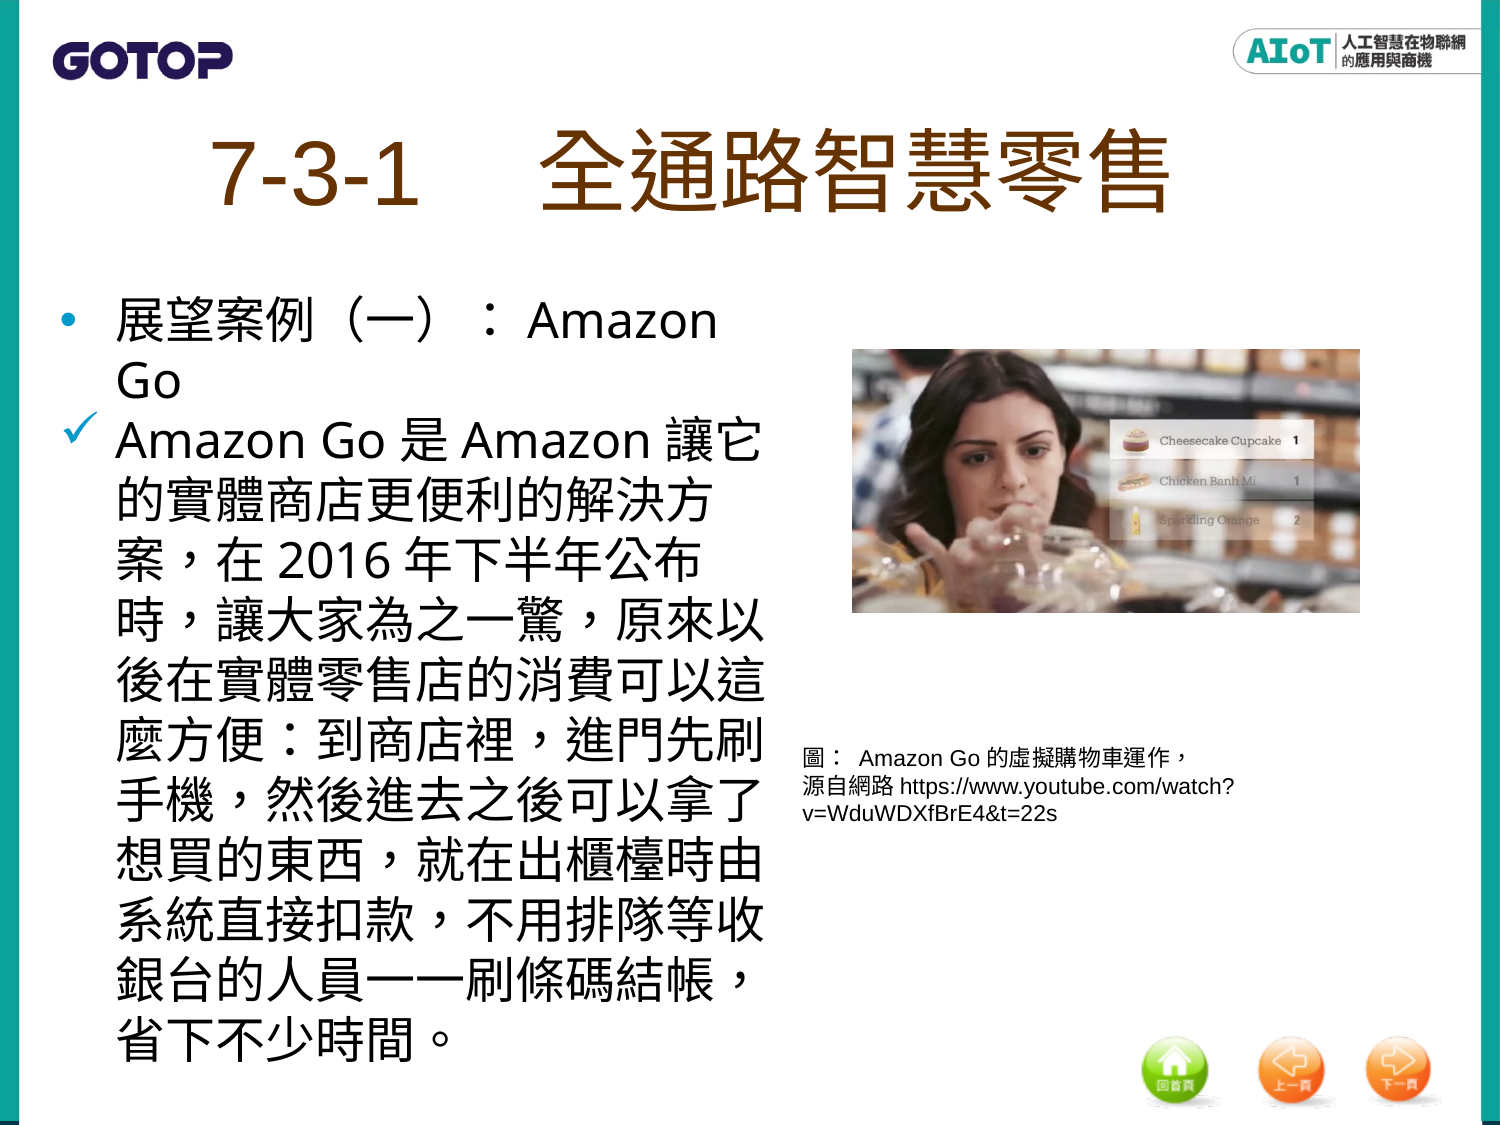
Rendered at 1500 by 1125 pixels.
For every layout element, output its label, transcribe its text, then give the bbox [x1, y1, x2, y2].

title 7-3-1 全通路智慧零售 [0, 62, 1500, 275]
picture [0, 0, 1500, 62]
text_box 圖： Amazon Go的虛擬購物車運作， 源自網路https://www.youtube.com/watch?v=WduWDXfBrE4&t=22s [787, 708, 1413, 944]
text_box 展望案例（一）：Amazon Go Amazon Go是Amazon讓它的實體商店更便利的解決方案，在2016年下半年公布時，讓大家為之一驚，原來以後在實體零售店的消費可以這麼方便：到商店裡，進門先刷手機，然後進去之後可以拿了想買的東西，就在出櫃檯時由系統直接扣款，不用排隊等收銀台的人員一一刷條碼結帳，省下不少時間。 [44, 281, 788, 1125]
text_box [1136, 1029, 1442, 1113]
picture [0, 275, 1500, 1125]
